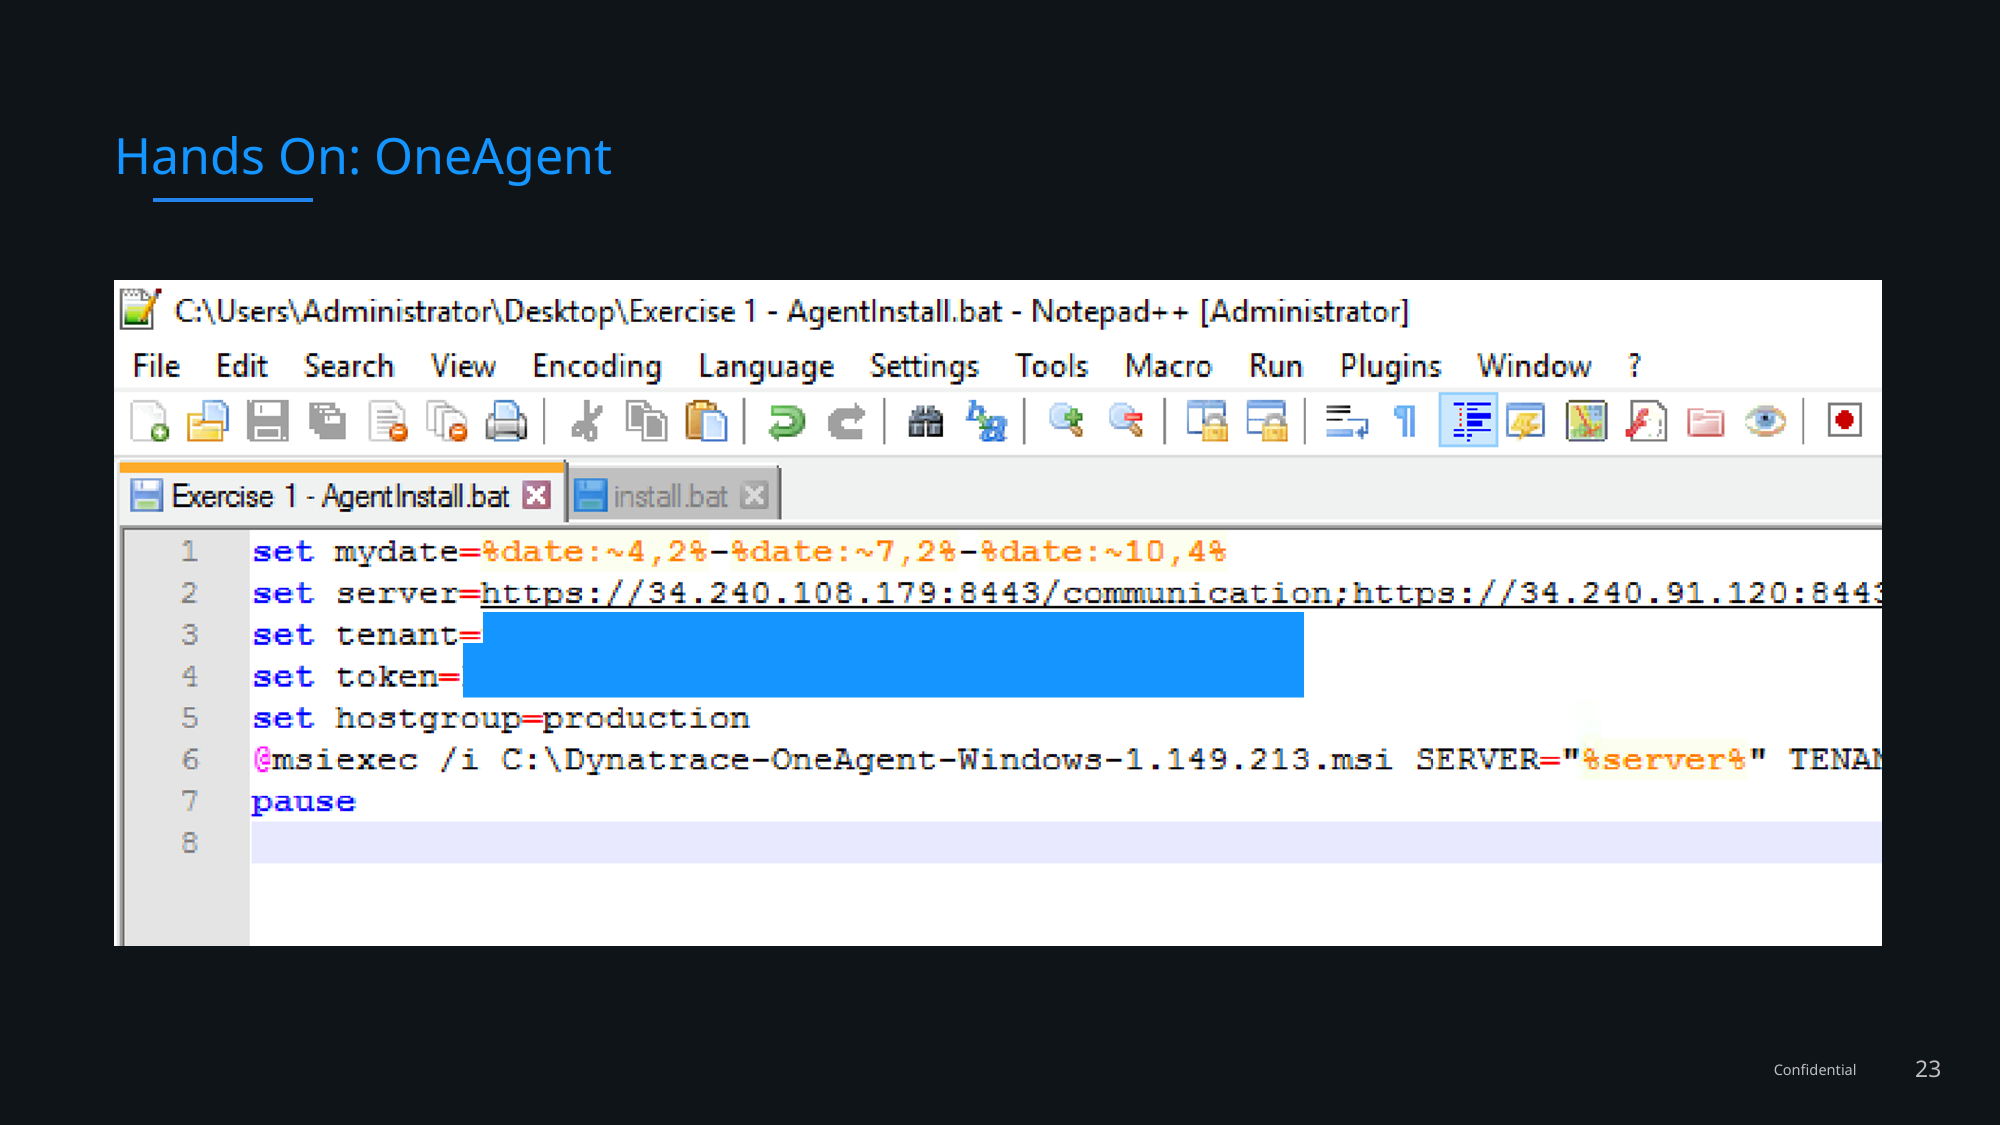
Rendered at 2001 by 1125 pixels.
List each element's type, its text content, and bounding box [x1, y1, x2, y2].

title Hands On: OneAgent [114, 93, 1882, 204]
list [114, 280, 1883, 946]
